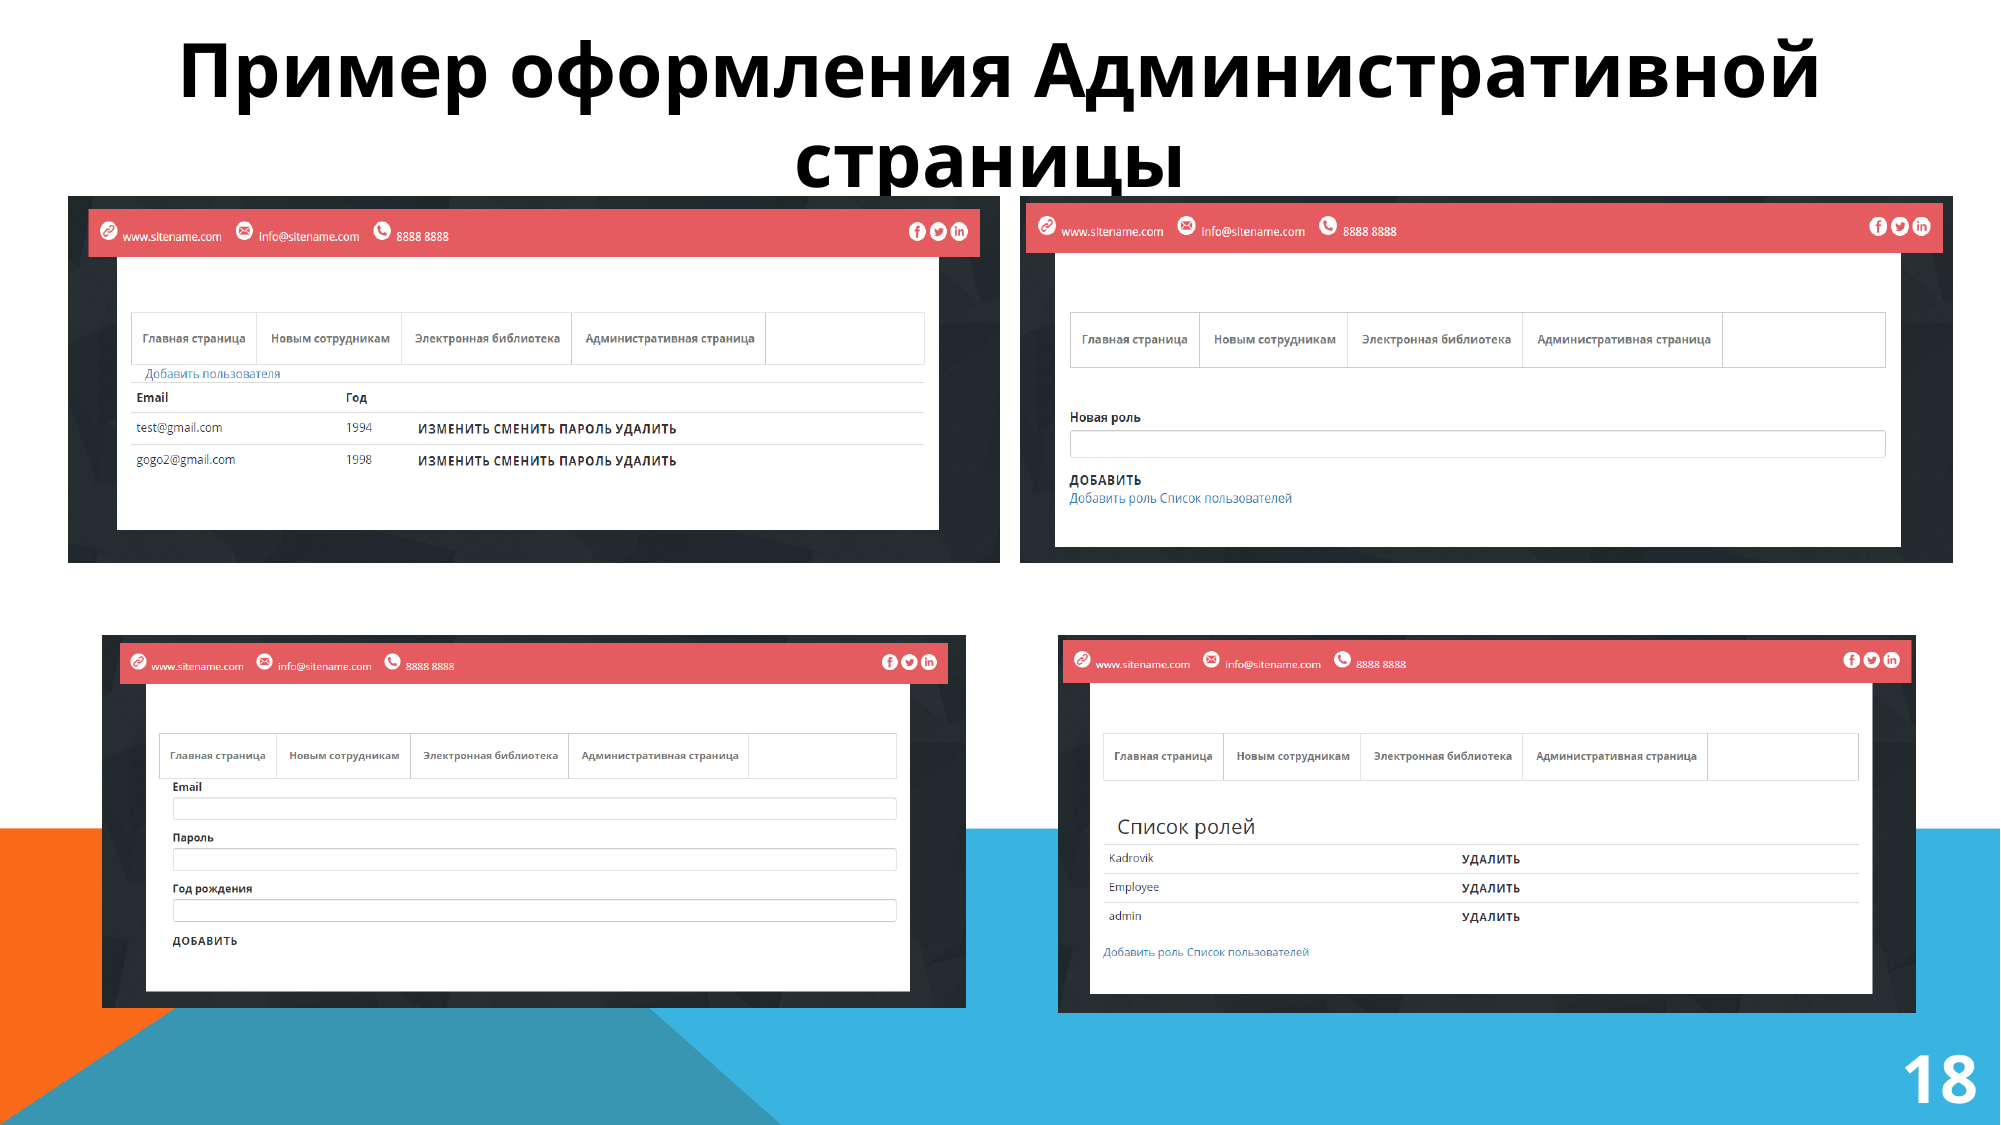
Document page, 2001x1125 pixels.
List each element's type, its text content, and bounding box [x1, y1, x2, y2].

text_box 18 [1880, 1029, 2000, 1125]
picture [1058, 634, 1916, 1013]
picture [102, 634, 966, 1008]
text_box Пример оформления Административной страницы [13, 15, 1988, 210]
picture [1020, 195, 1954, 563]
picture [67, 195, 1001, 563]
